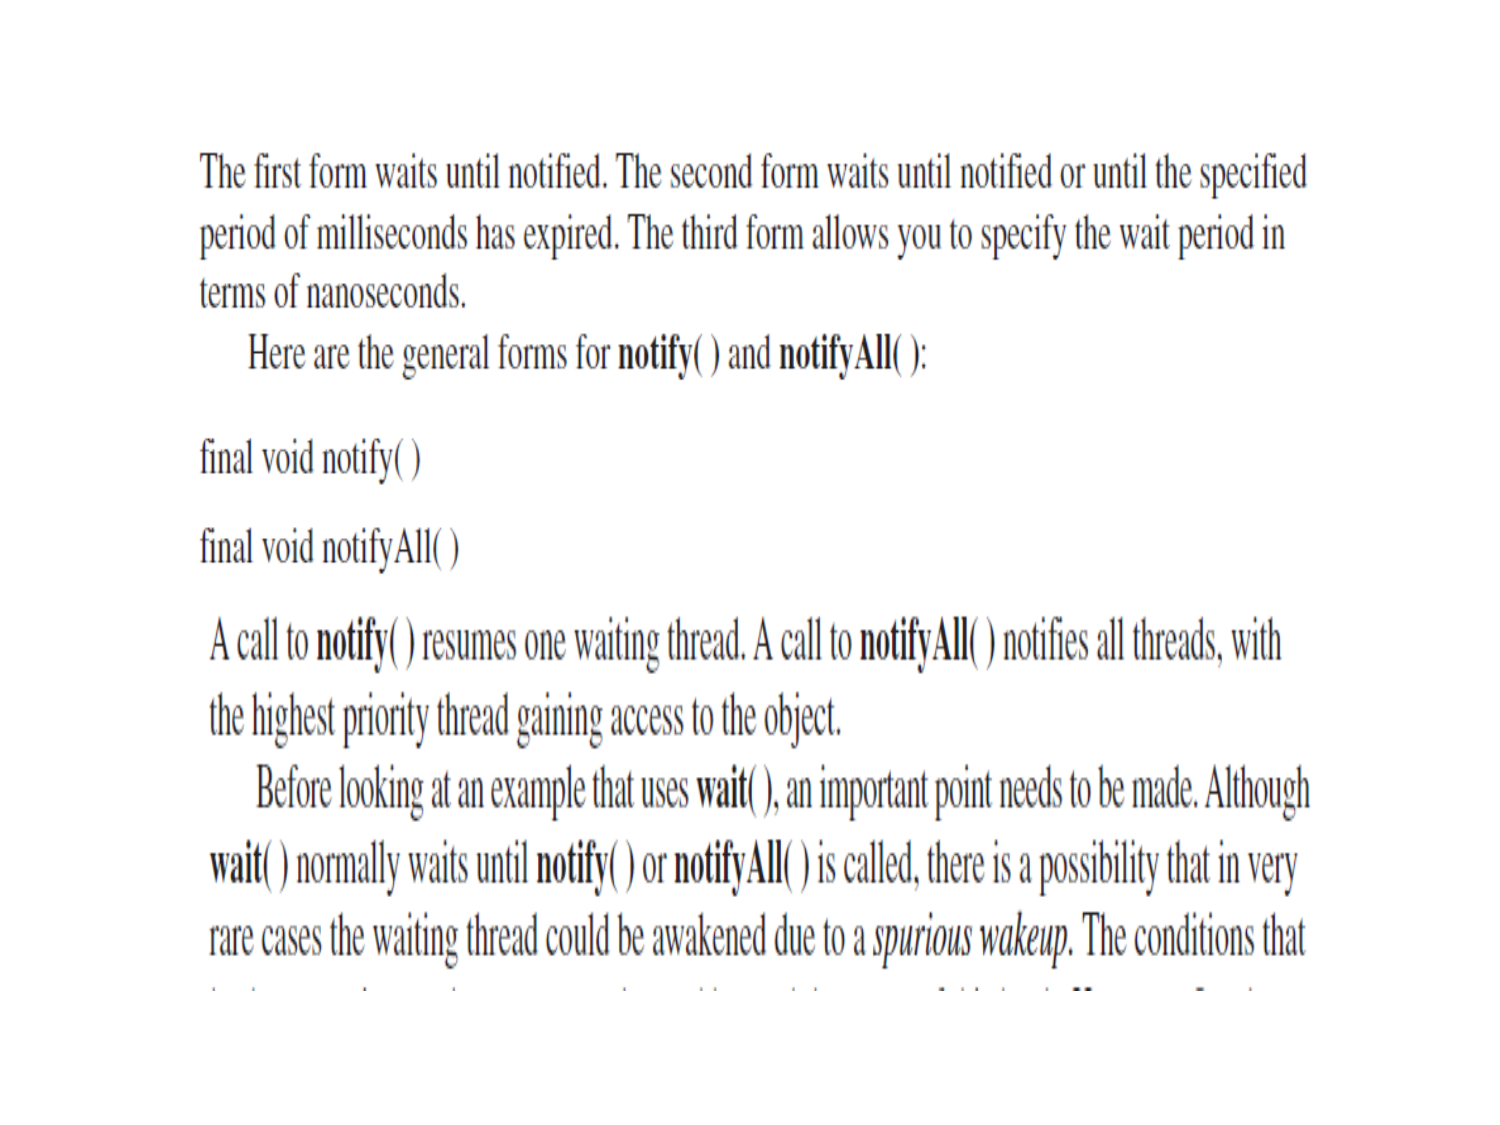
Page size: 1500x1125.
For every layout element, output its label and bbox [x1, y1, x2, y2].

picture [187, 133, 1313, 585]
picture [206, 596, 1313, 991]
